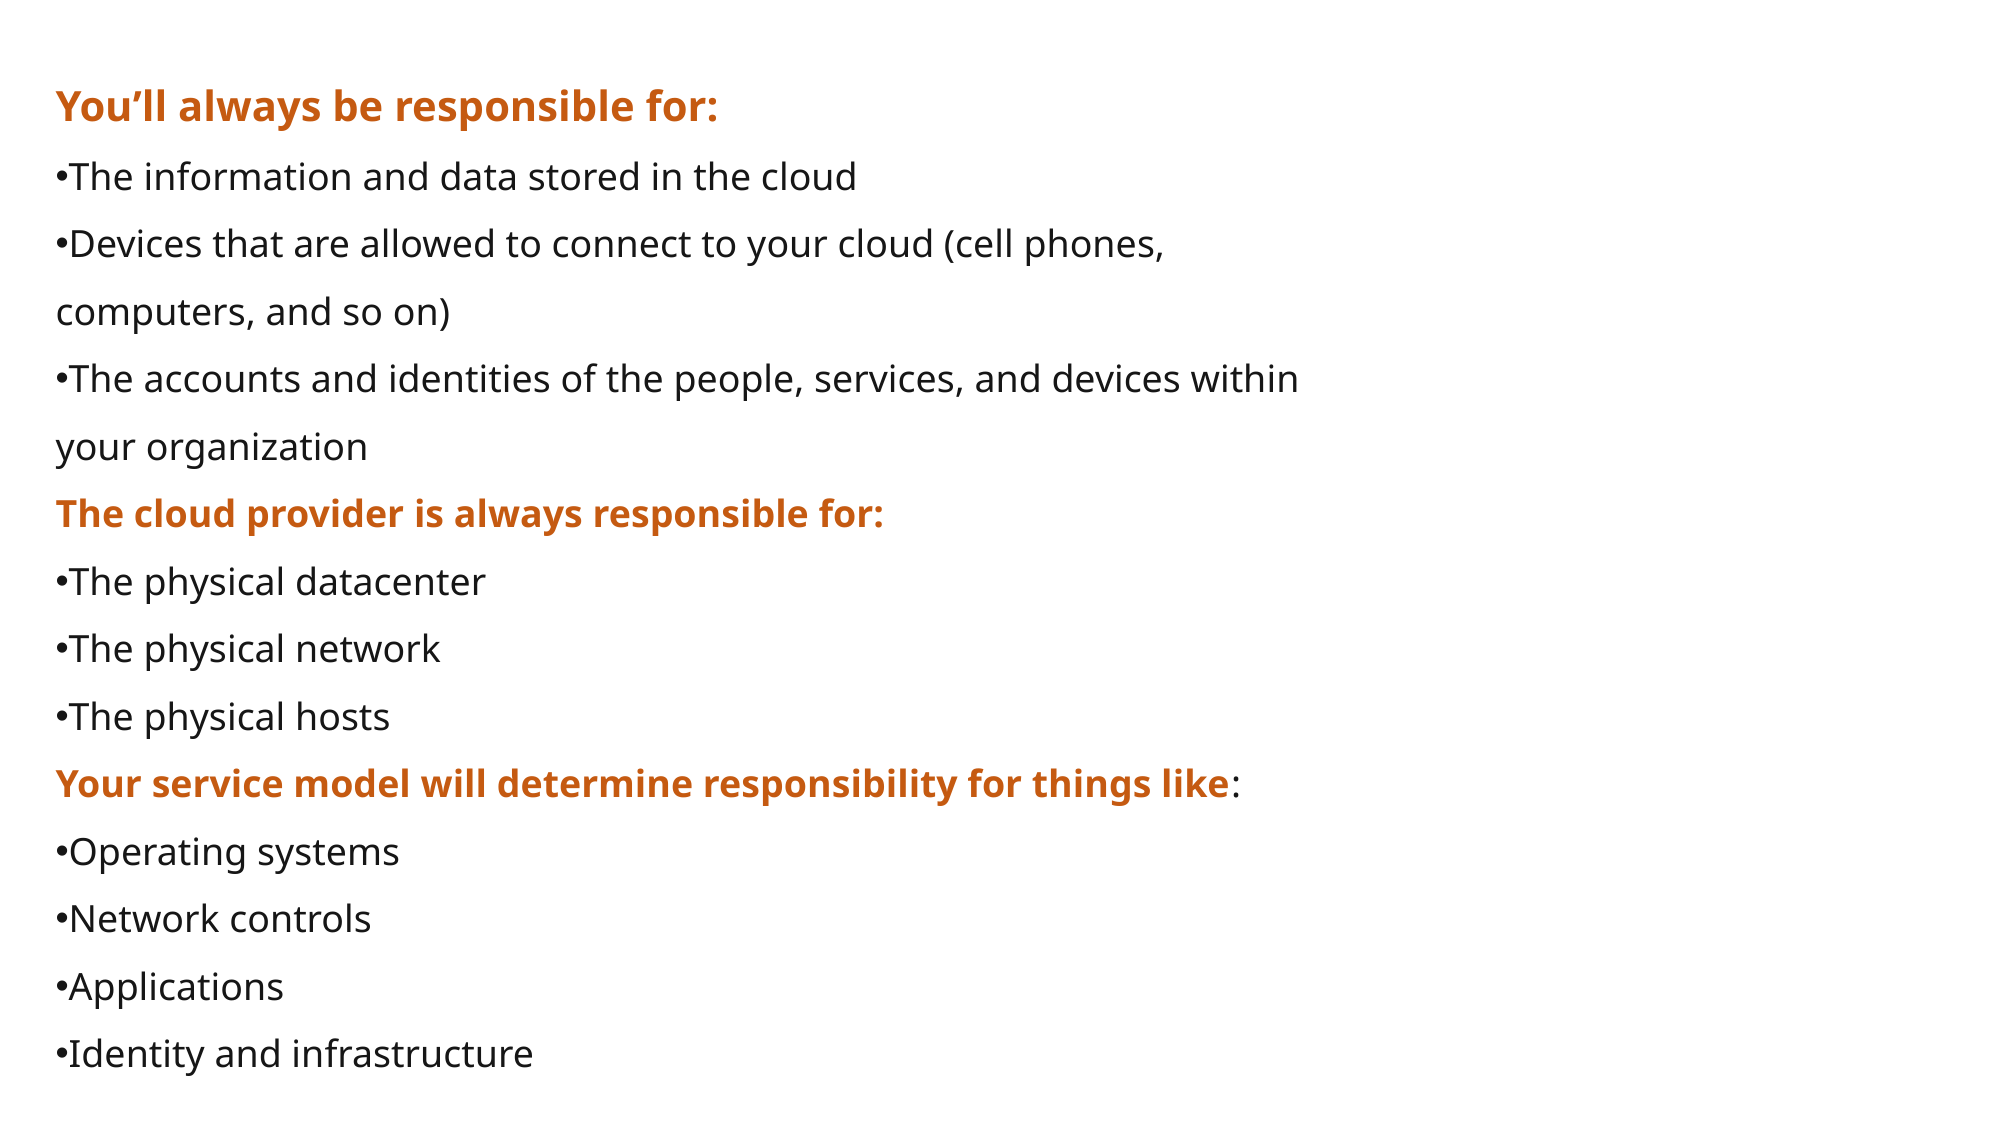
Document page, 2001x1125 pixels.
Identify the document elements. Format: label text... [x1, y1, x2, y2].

text_box You’ll always be responsible for: The information and data stored in the cloud Devices that are allowed to connect to your cloud (cell phones, computers, and so on) The accounts and identities of the people, services, and devices within your organization The cloud provider is always responsible for: The physical datacenter The physical network The physical hosts Your service model will determine responsibility for things like: Operating systems Network controls Applications Identity and infrastructure [40, 47, 1330, 1083]
